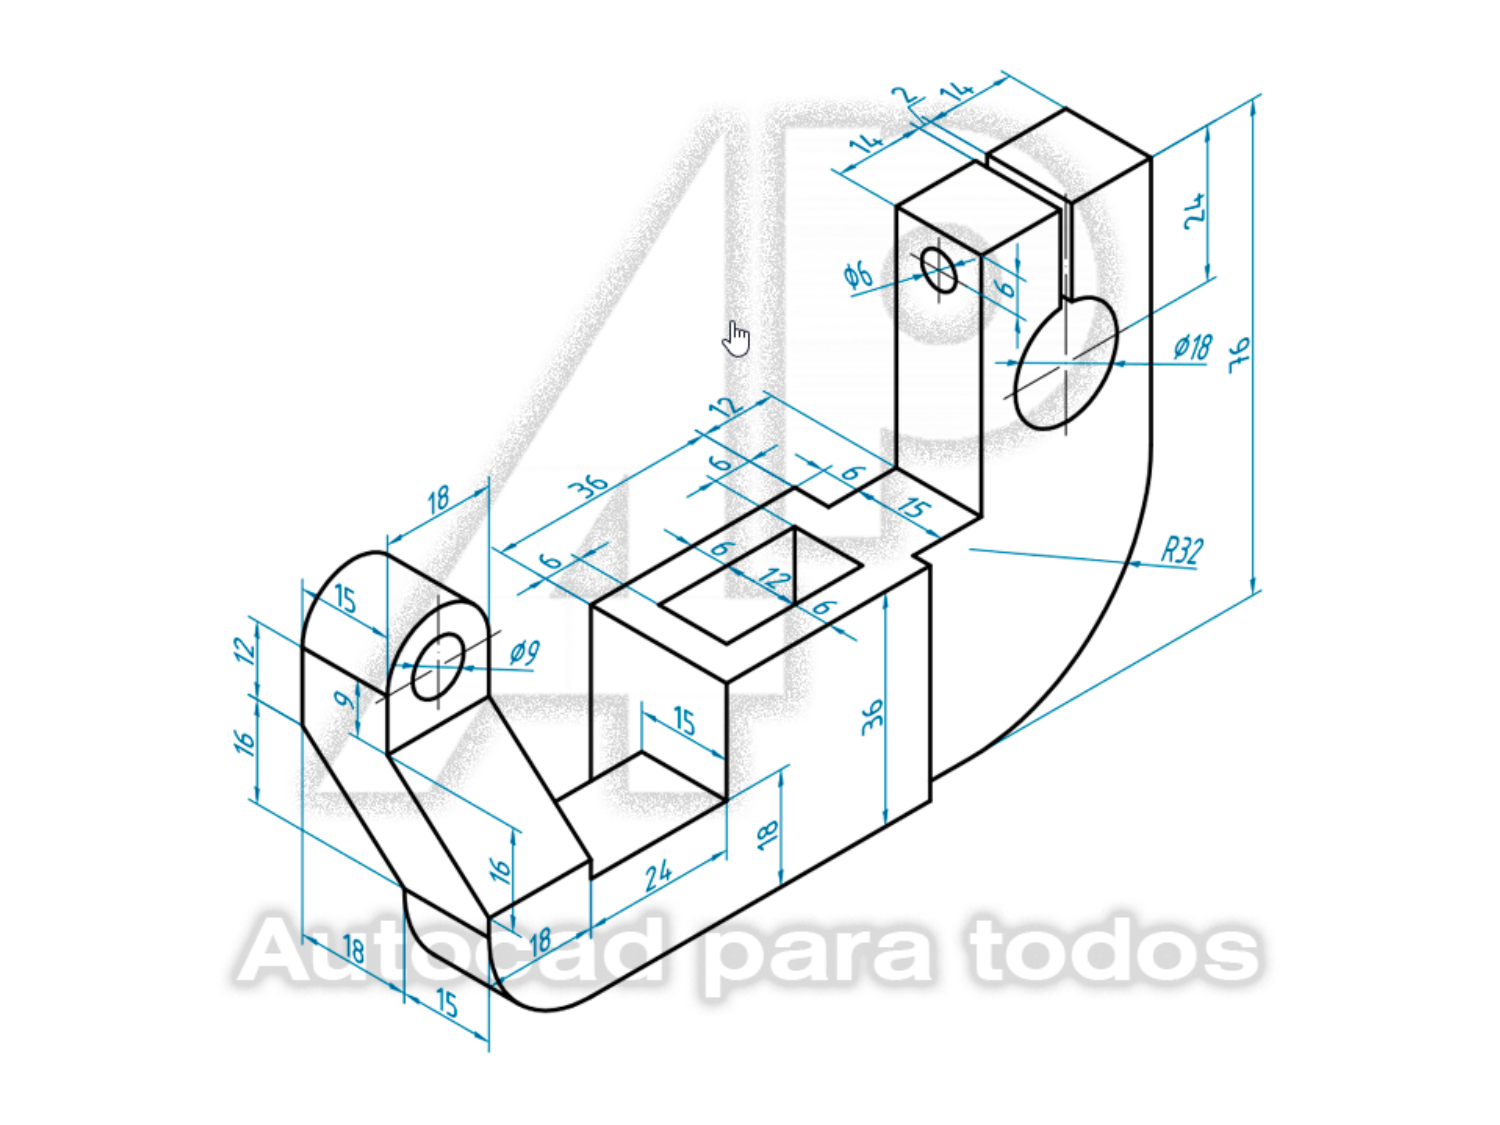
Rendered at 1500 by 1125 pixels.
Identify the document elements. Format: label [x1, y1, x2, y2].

picture [204, 42, 1296, 1083]
